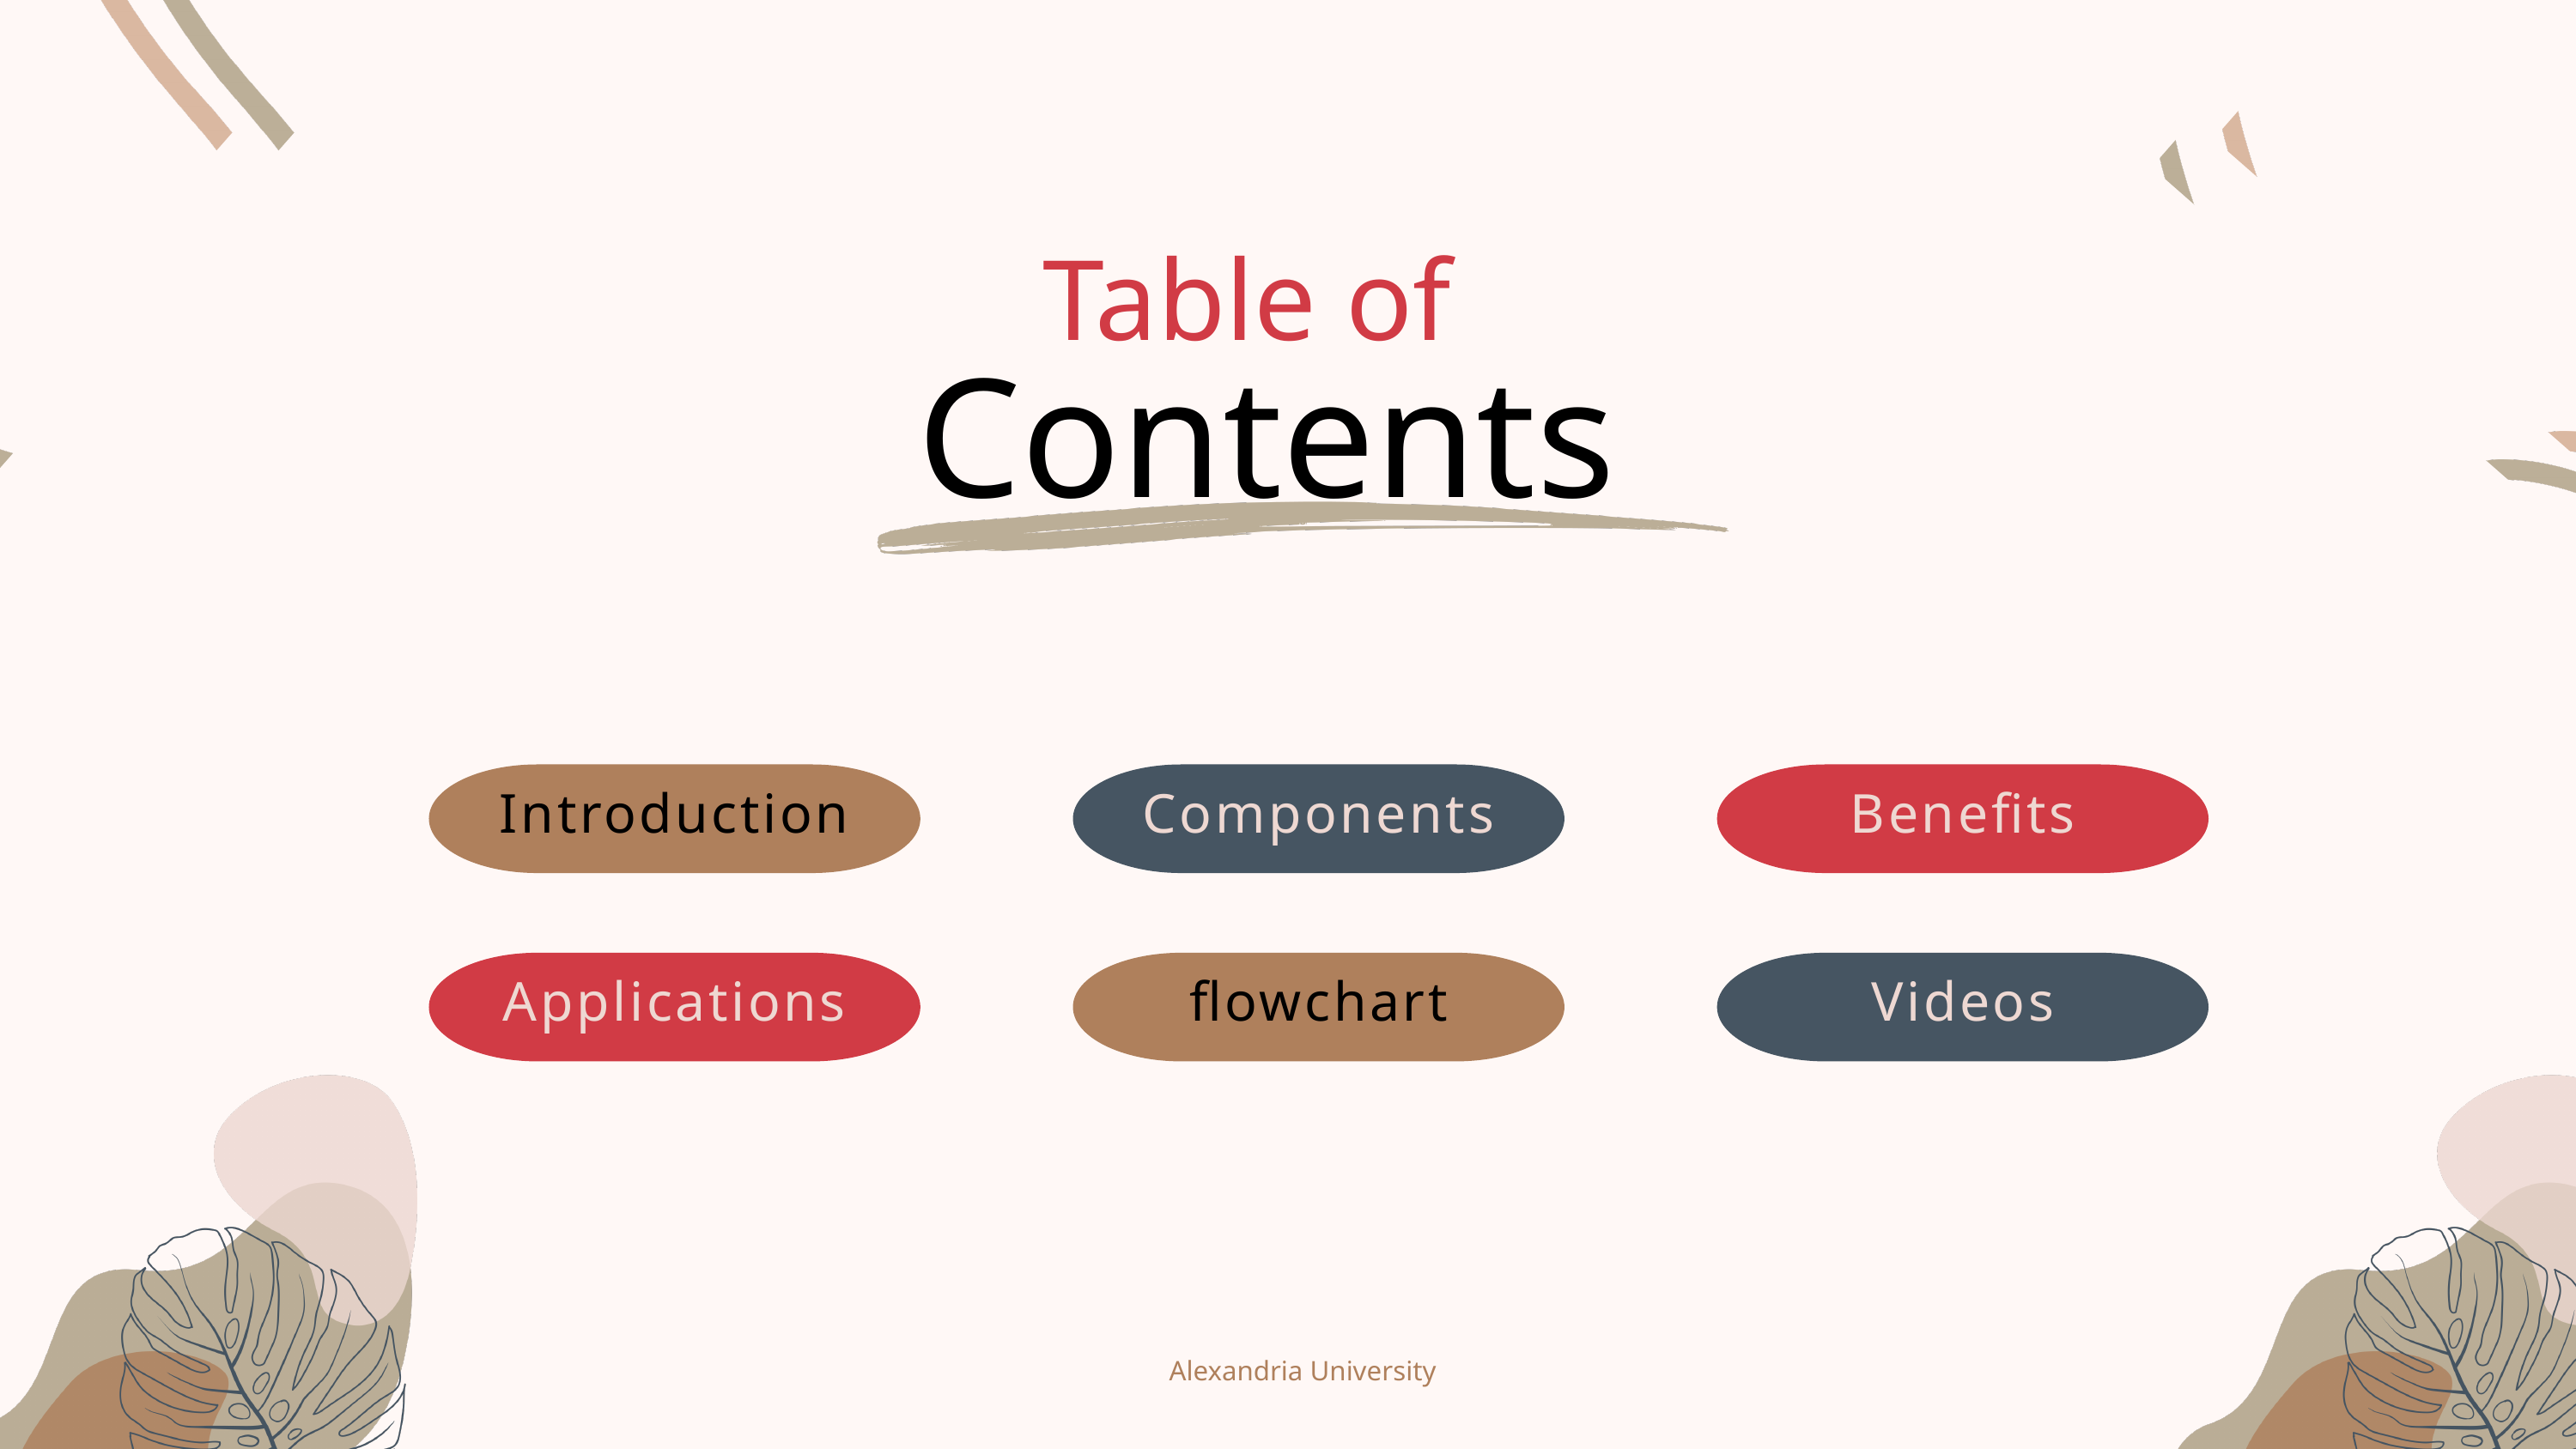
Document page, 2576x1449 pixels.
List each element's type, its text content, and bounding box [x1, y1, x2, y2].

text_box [1716, 764, 2209, 874]
text_box Table of [877, 207, 1647, 363]
text_box [0, 1062, 429, 1449]
text_box [0, 0, 337, 469]
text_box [1716, 952, 2209, 1062]
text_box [428, 952, 921, 1062]
text_box [2151, 0, 2576, 540]
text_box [1072, 764, 1565, 874]
text_box [2151, 1062, 2576, 1449]
text_box [0, 0, 275, 397]
text_box [877, 501, 1729, 555]
text_box Contents [877, 300, 1699, 531]
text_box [1072, 952, 1565, 1062]
text_box Alexandria University [1003, 1348, 1603, 1386]
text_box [428, 764, 921, 874]
